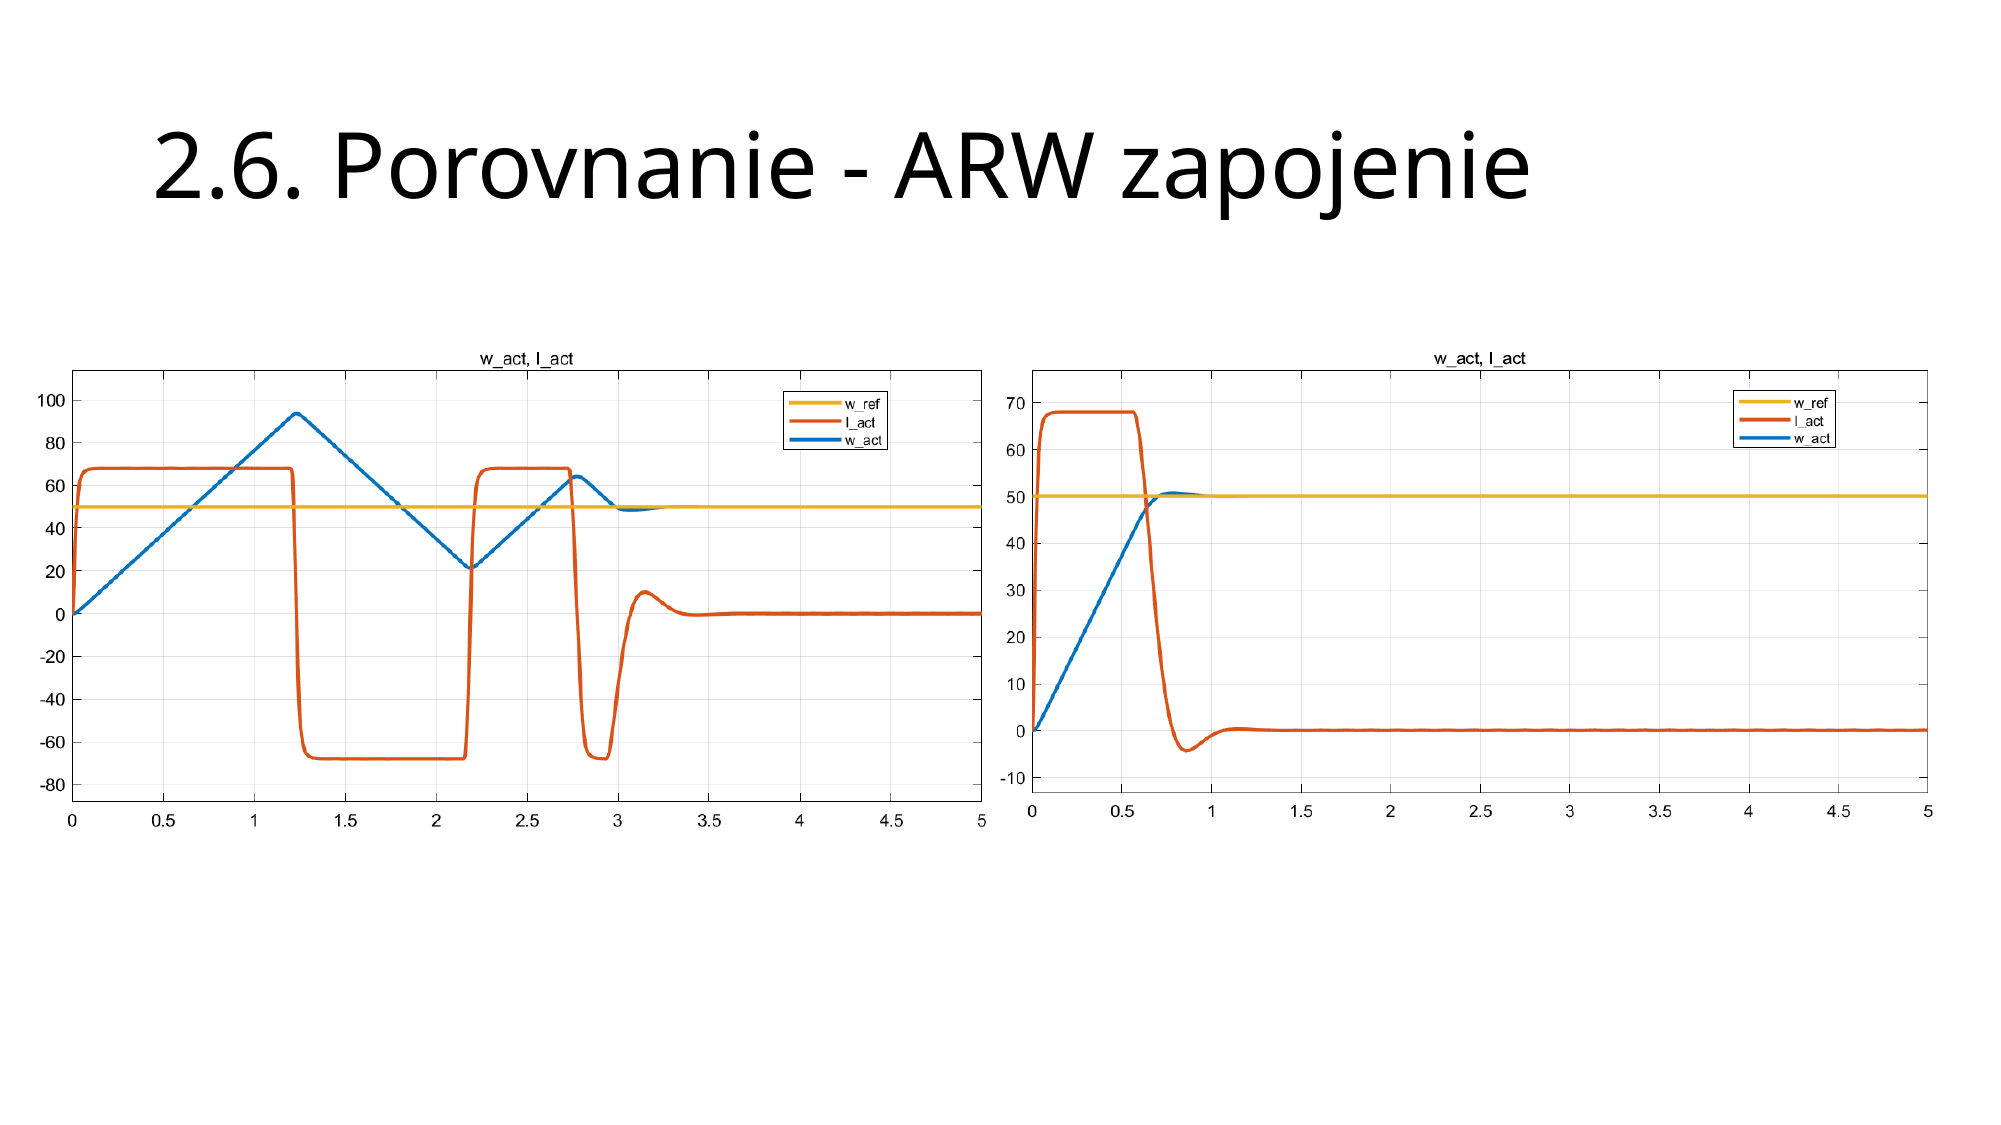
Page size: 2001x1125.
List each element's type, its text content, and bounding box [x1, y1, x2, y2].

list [1000, 343, 1946, 853]
title 2.6. Porovnanie - ARW zapojenie [137, 59, 1863, 278]
picture [35, 343, 1000, 863]
